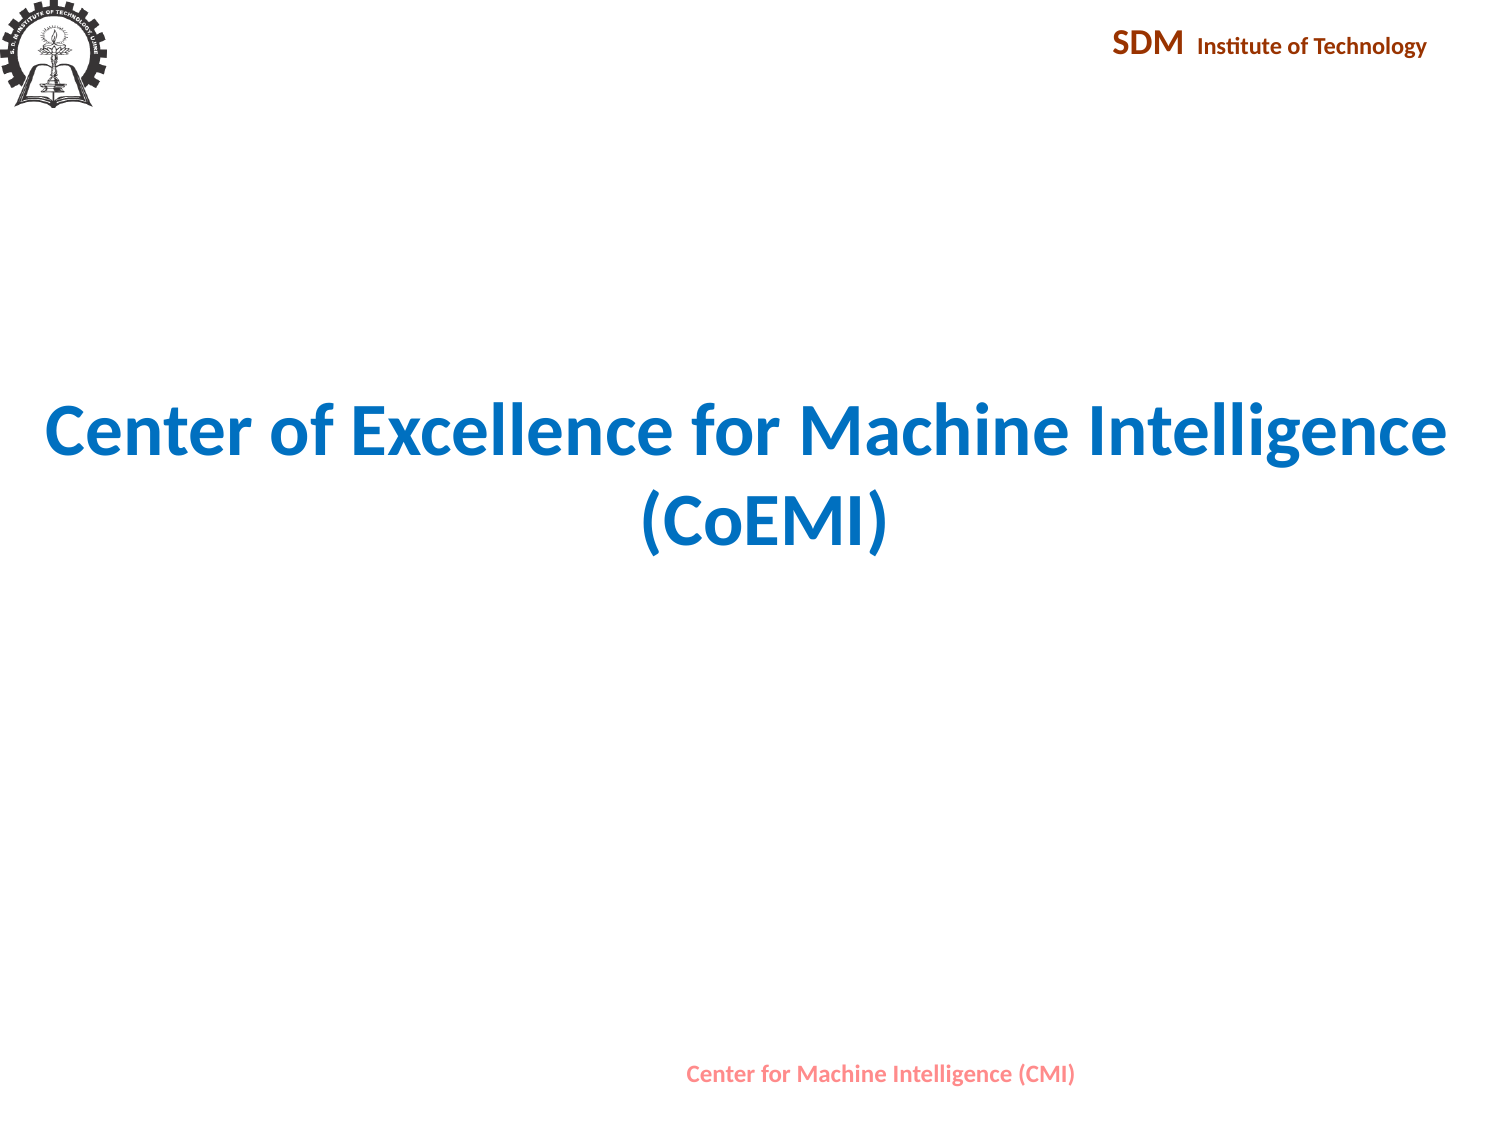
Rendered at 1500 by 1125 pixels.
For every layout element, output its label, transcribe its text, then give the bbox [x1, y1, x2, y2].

picture [0, 0, 107, 108]
footer Center for Machine Intelligence (CMI) [512, 1042, 1250, 1103]
title Center of Excellence for Machine Intelligence (CoEMI) [24, 349, 1488, 591]
